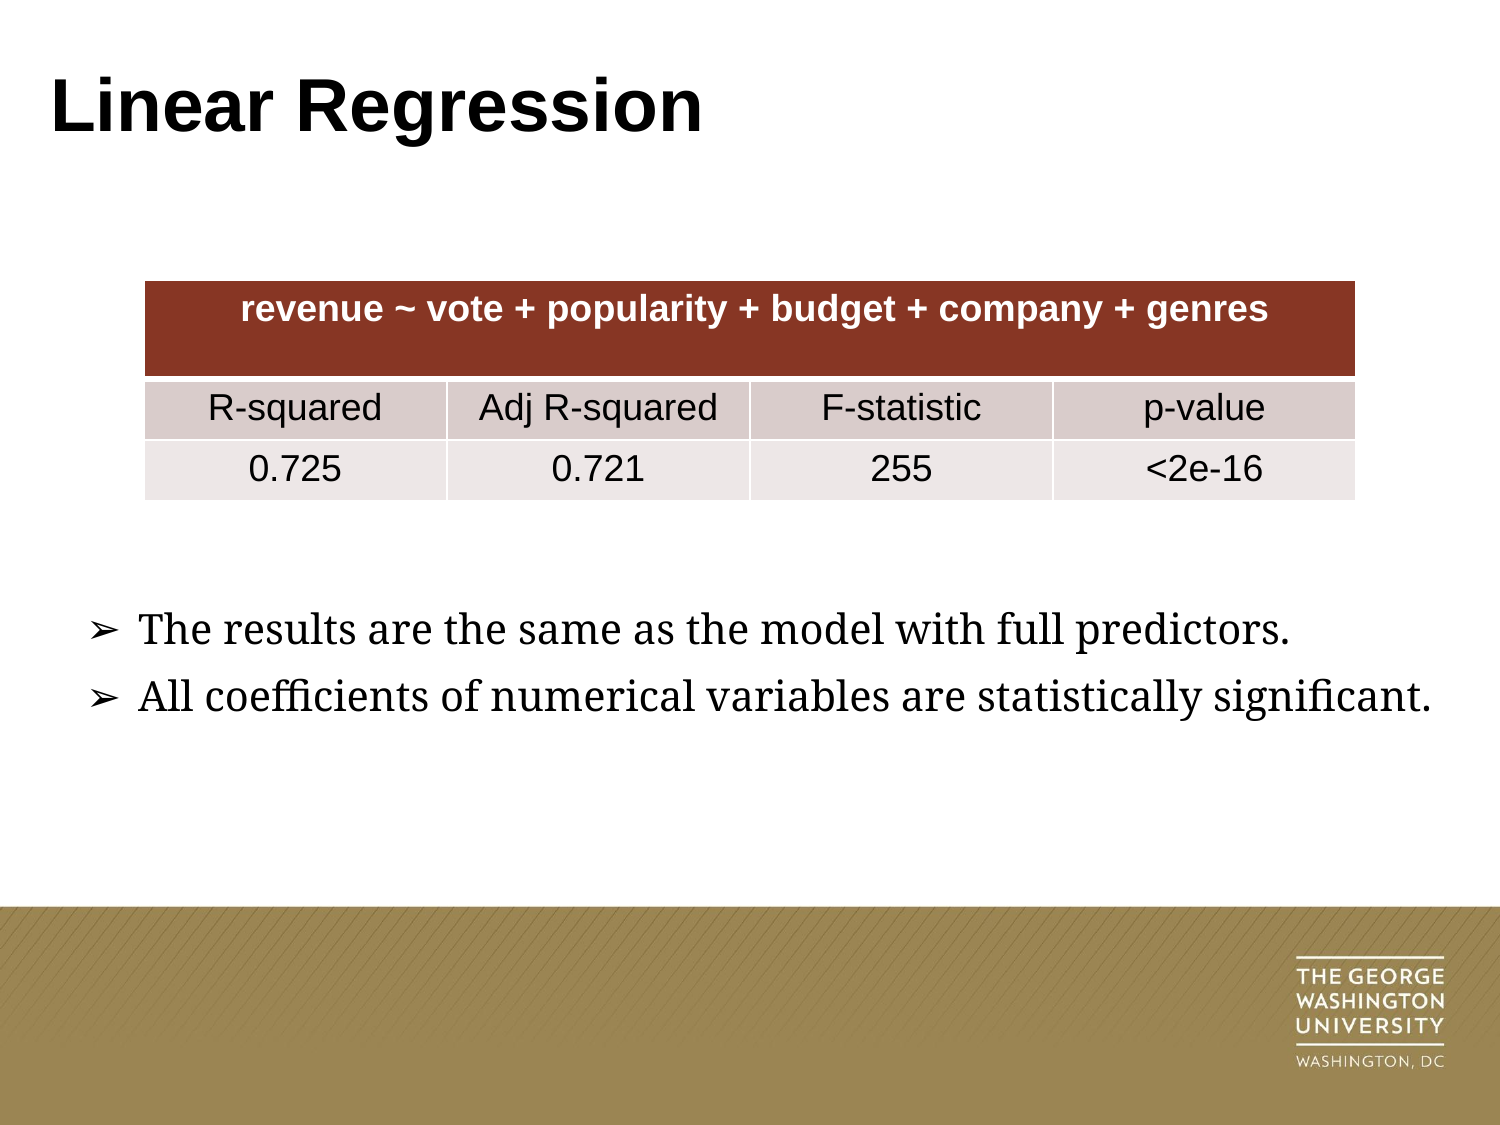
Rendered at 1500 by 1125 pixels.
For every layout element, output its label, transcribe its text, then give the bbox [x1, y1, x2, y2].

picture [0, 0, 1500, 1125]
title Linear Regression [34, 48, 1308, 168]
table_cell <2e-16 [1054, 441, 1355, 500]
table_header revenue ~ vote + popularity + budget + company + genres [145, 281, 1355, 376]
table_cell R-squared [145, 382, 446, 439]
table_cell 0.725 [145, 441, 446, 500]
table_cell Adj R-squared [448, 382, 749, 439]
table_cell 255 [751, 441, 1052, 500]
table_cell p-value [1054, 382, 1355, 439]
table_cell 0.721 [448, 441, 749, 500]
table_cell F-statistic [751, 382, 1052, 439]
list The results are the same as the model with full predictors. All coefficients of numerical variables are statistically significant. [66, 587, 1456, 795]
